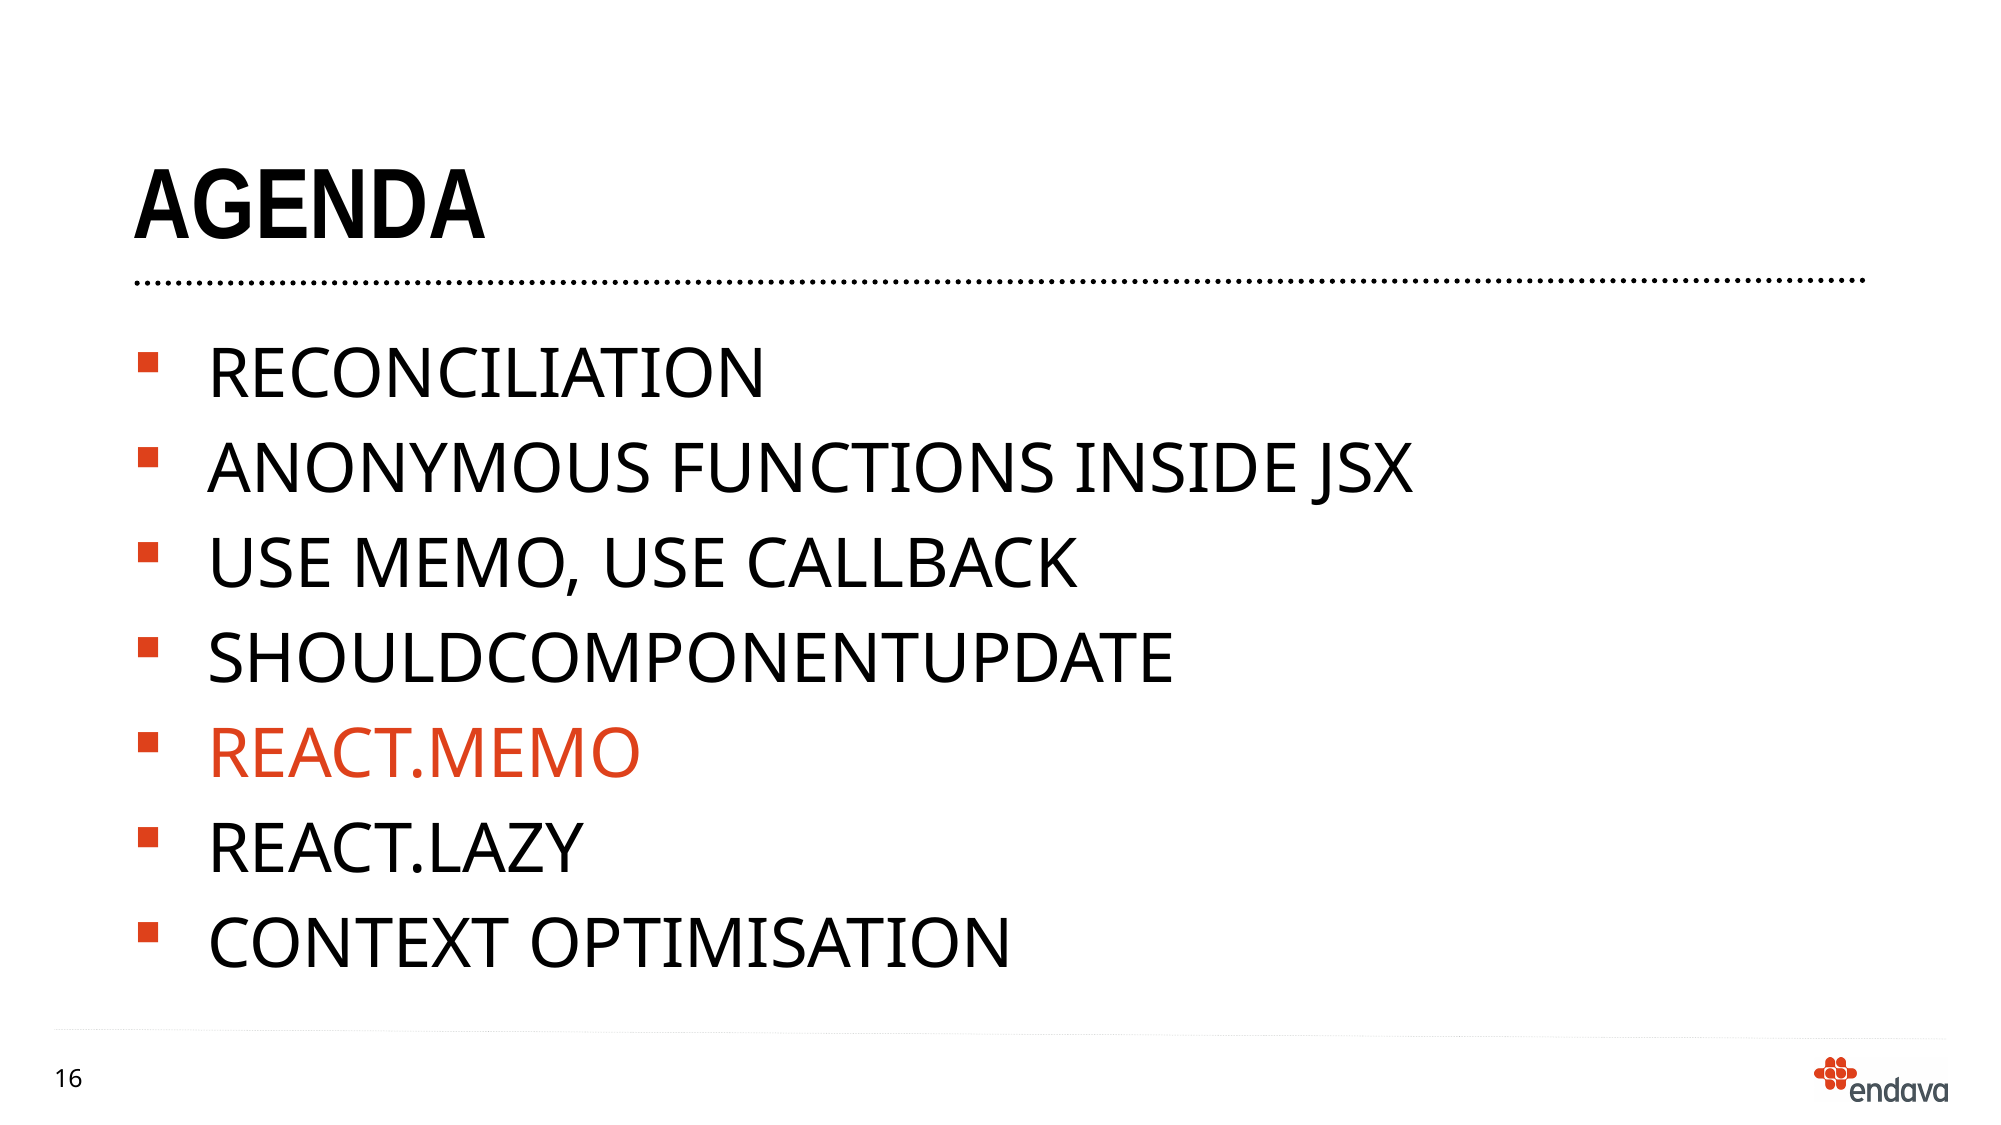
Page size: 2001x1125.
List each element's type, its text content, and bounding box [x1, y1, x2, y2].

picture [1814, 1057, 1948, 1102]
list Reconciliation Anonymous functions inside jsx use memo, use callback shouldComponentUpdate React.memo React.lazy Context optimisation [132, 330, 1721, 977]
title agenda [132, 163, 819, 272]
